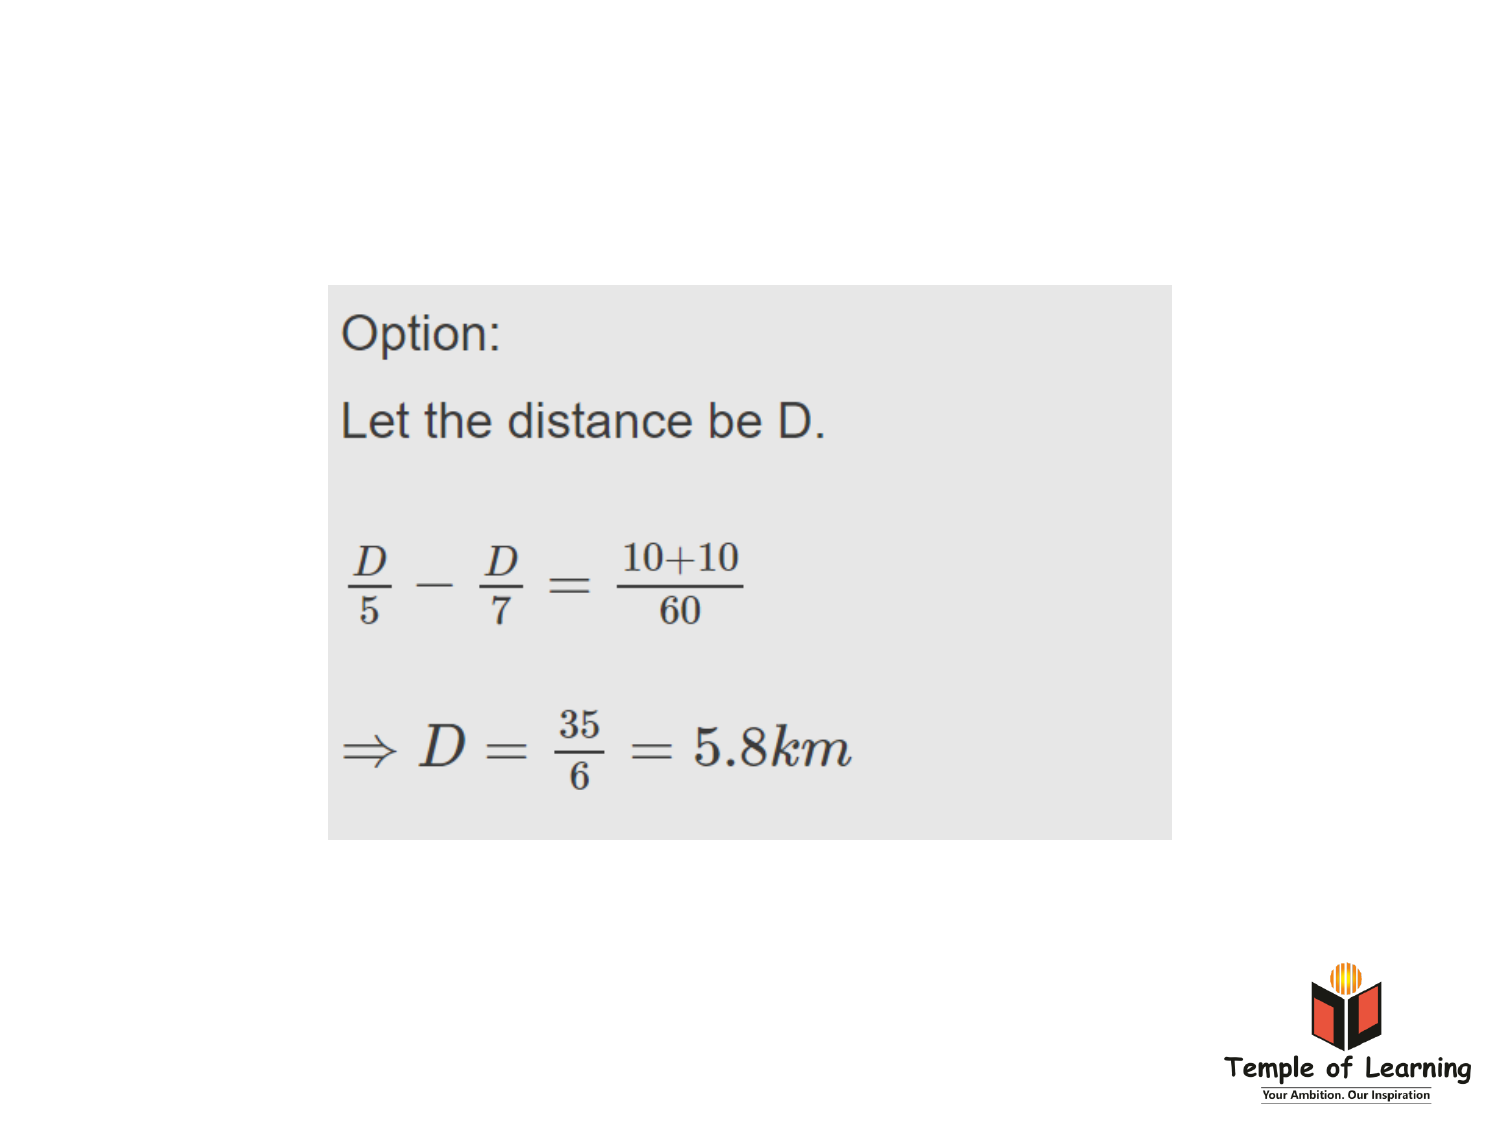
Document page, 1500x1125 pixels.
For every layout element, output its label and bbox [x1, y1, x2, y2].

picture [1224, 962, 1471, 1104]
picture [327, 284, 1173, 841]
